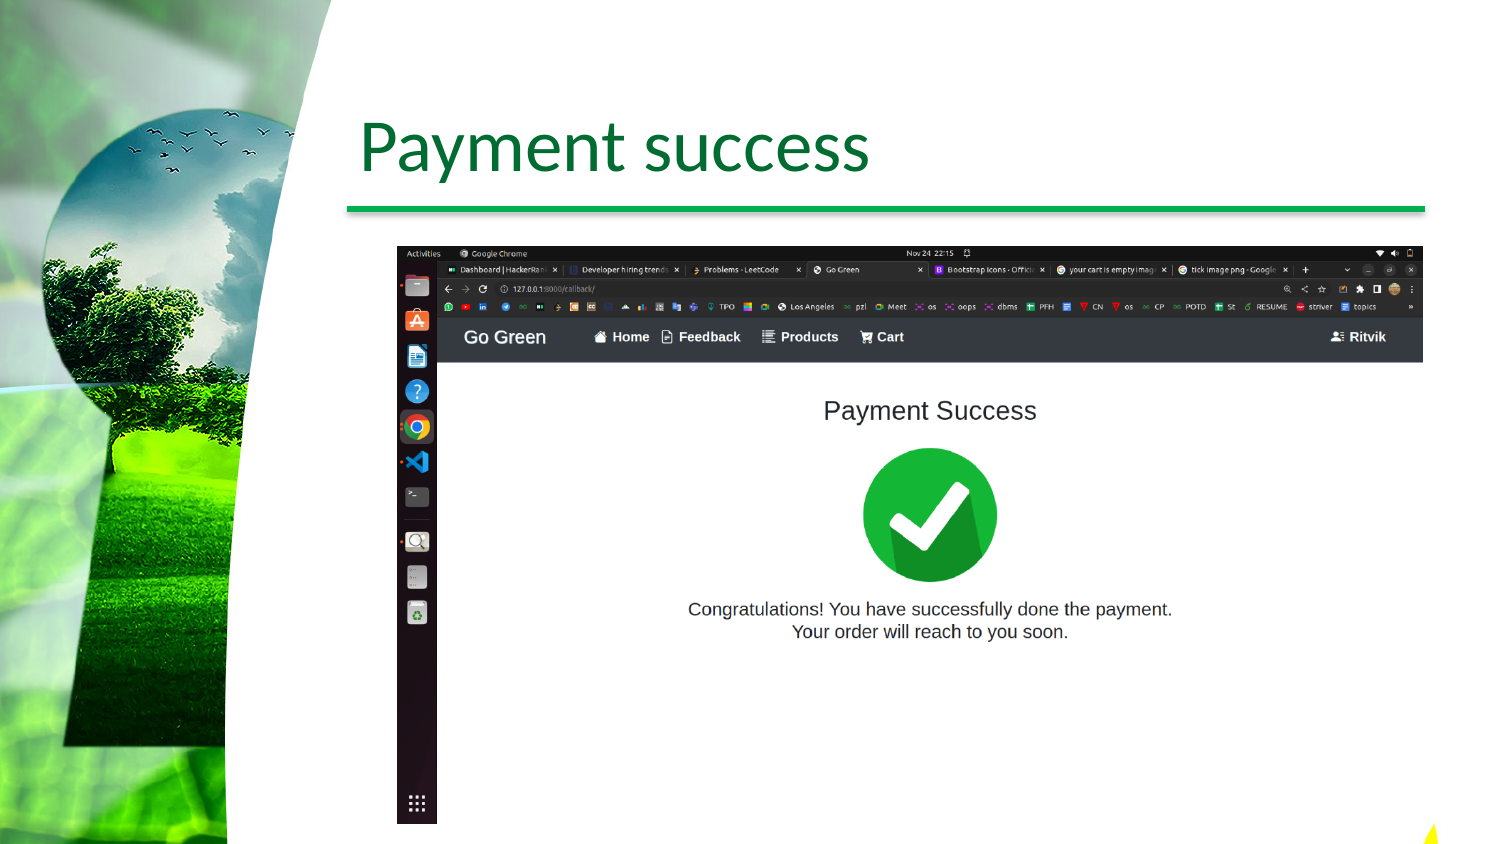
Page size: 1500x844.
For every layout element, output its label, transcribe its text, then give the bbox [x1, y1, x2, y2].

title Payment success [344, 72, 1423, 208]
picture [0, 0, 1500, 844]
